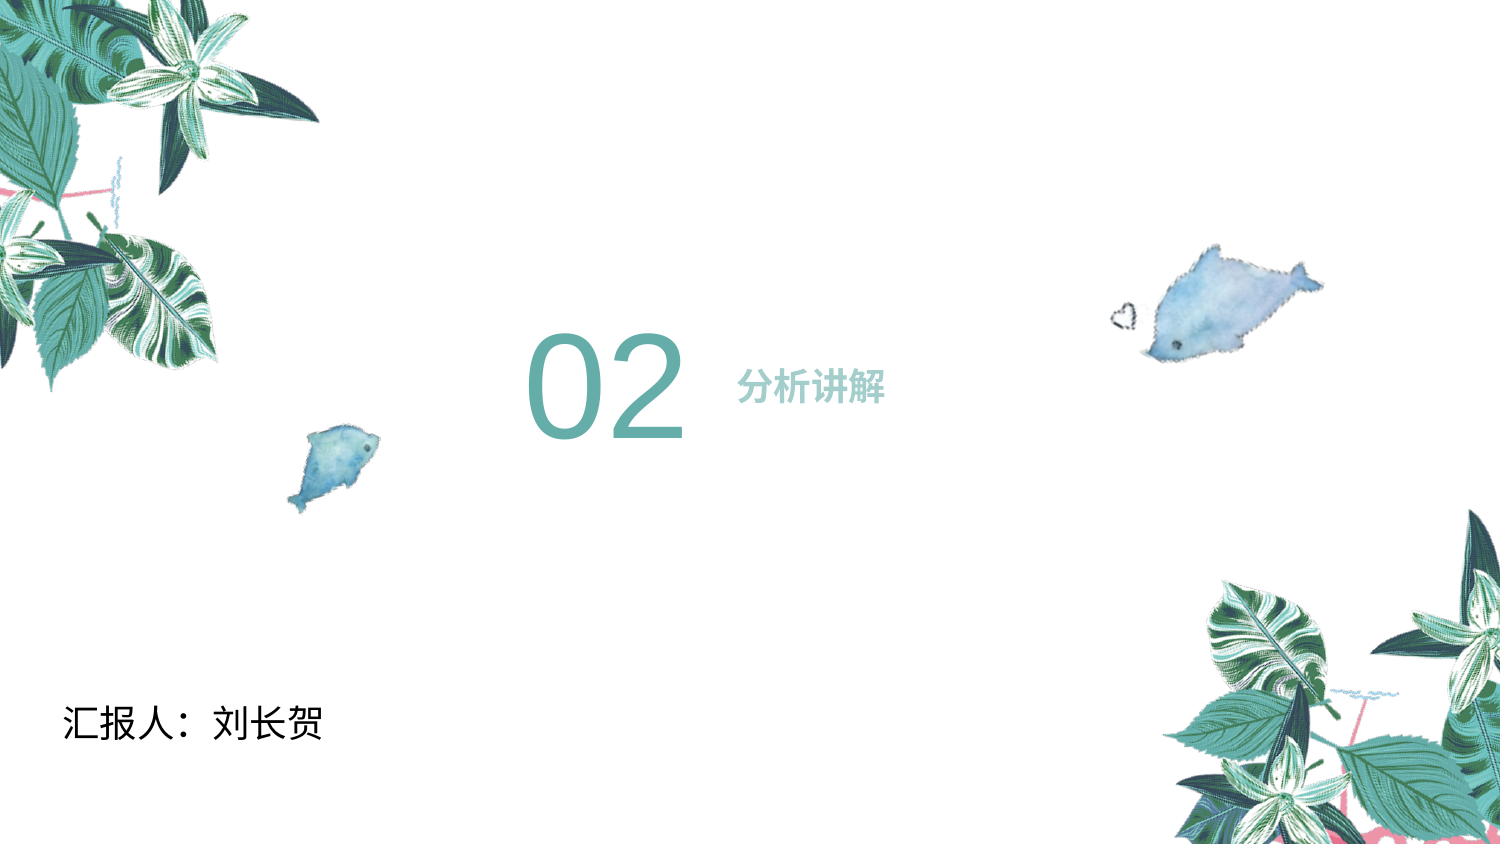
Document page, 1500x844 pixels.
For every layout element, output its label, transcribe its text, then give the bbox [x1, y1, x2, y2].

text_box 分析讲解 [721, 355, 1016, 415]
picture [1035, 384, 1500, 844]
picture [0, 0, 444, 527]
text_box 02 [523, 288, 691, 470]
picture [1076, 167, 1347, 437]
text_box 汇报人：刘长贺 [47, 692, 384, 752]
